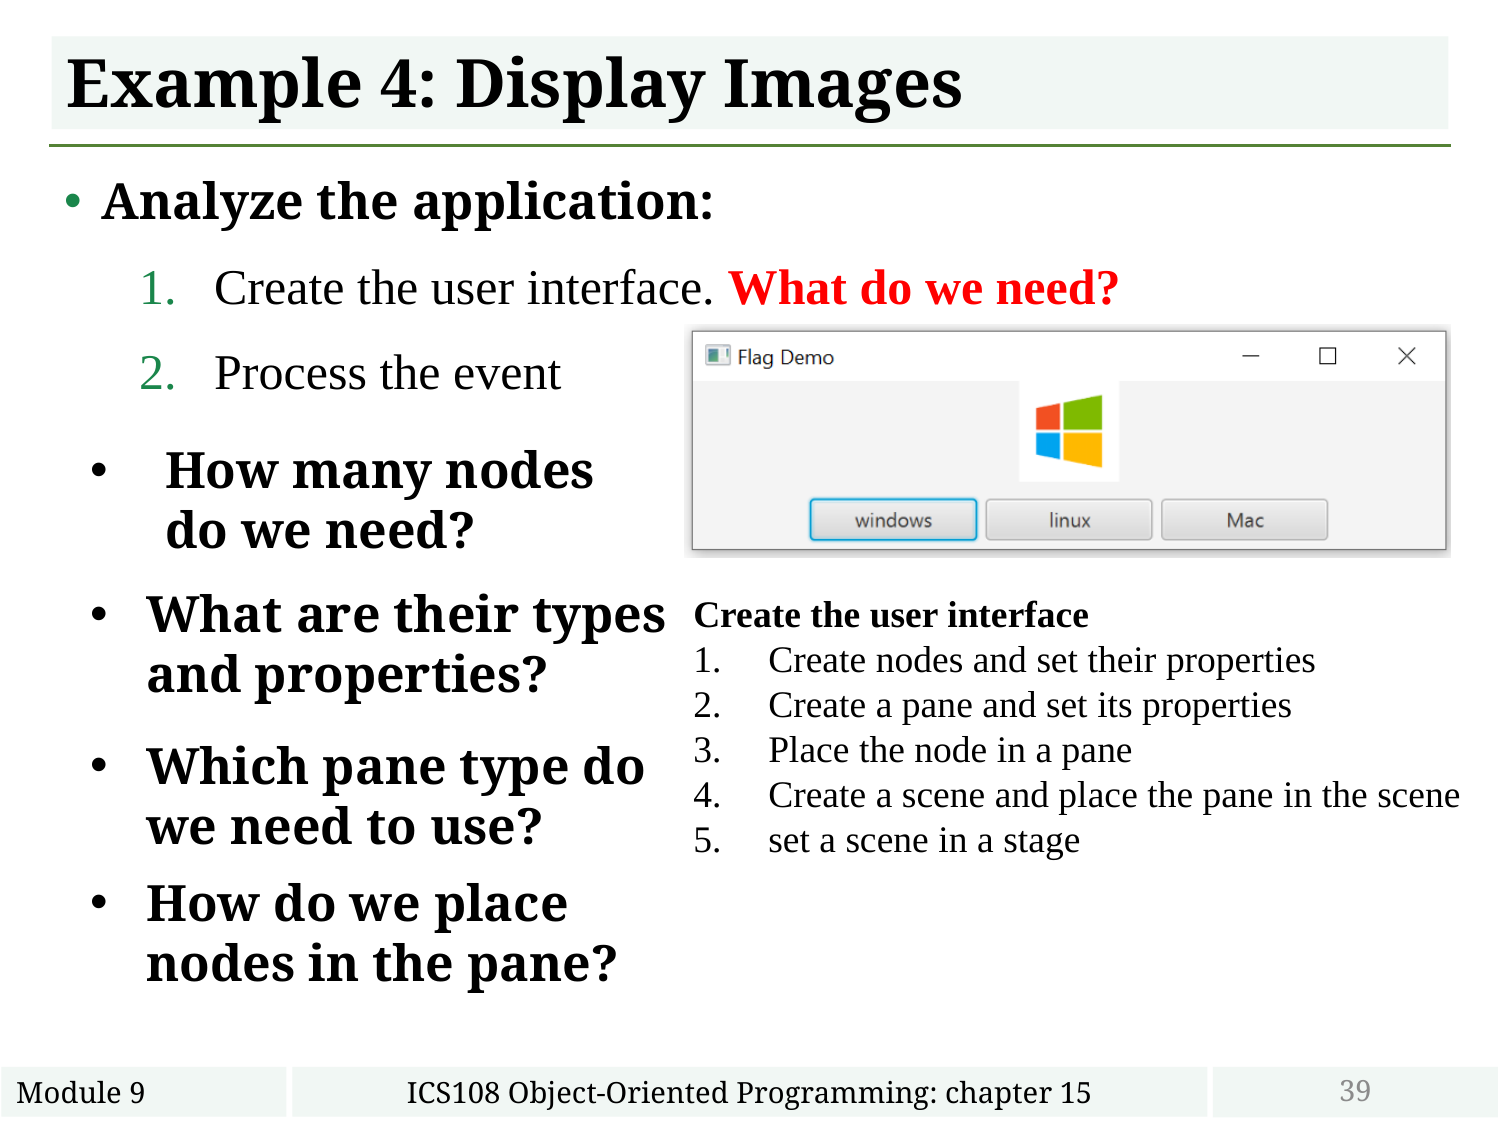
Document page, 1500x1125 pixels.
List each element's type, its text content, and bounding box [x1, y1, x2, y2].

text_box How many nodes do we need? [75, 431, 684, 567]
picture [684, 324, 1451, 558]
text_box How do we place nodes in the pane? [75, 863, 684, 999]
slide_number 39 [1212, 1066, 1498, 1118]
list Analyze the application: Create the user interface. What do we need? Process the event [49, 162, 1451, 1060]
text_box What are their types and properties? [75, 575, 684, 711]
text_box Create the user interface Create nodes and set their properties Create a pane and set its properties Place the node in a pane Create a scene and place the pane in the scene set a scene in a stage [678, 583, 1498, 868]
text_box Which pane type do we need to use? [75, 727, 678, 862]
title Example 4: Display Images [51, 36, 1449, 130]
